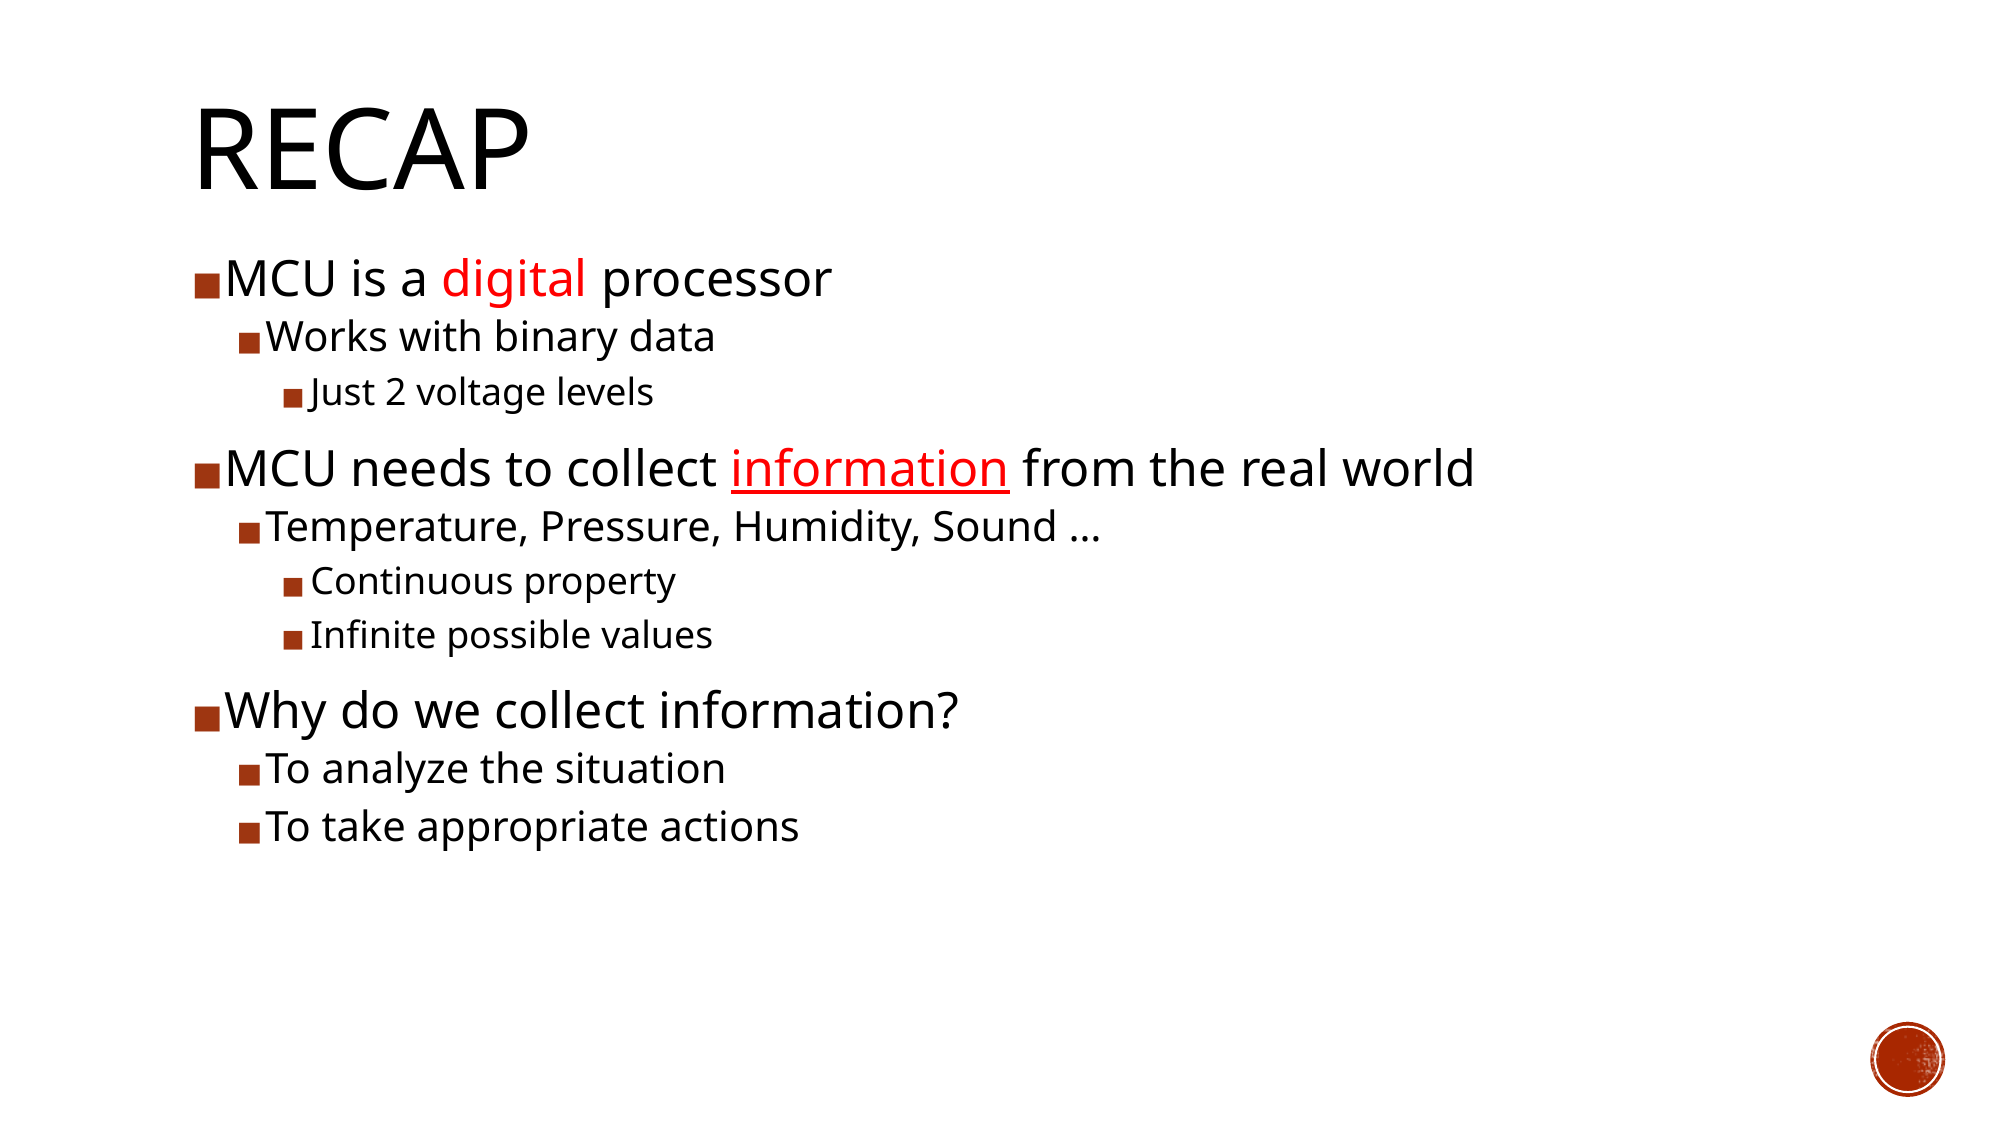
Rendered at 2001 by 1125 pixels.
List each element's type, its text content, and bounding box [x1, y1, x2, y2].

title RECAP [175, 79, 1826, 228]
list MCU is a digital processor Works with binary data Just 2 voltage levels MCU needs to collect information from the real world Temperature, Pressure, Humidity, Sound … Continuous property Infinite possible values Why do we collect information? To analyze the situation To take appropriate actions [175, 245, 1826, 1013]
picture [1870, 1021, 1946, 1097]
